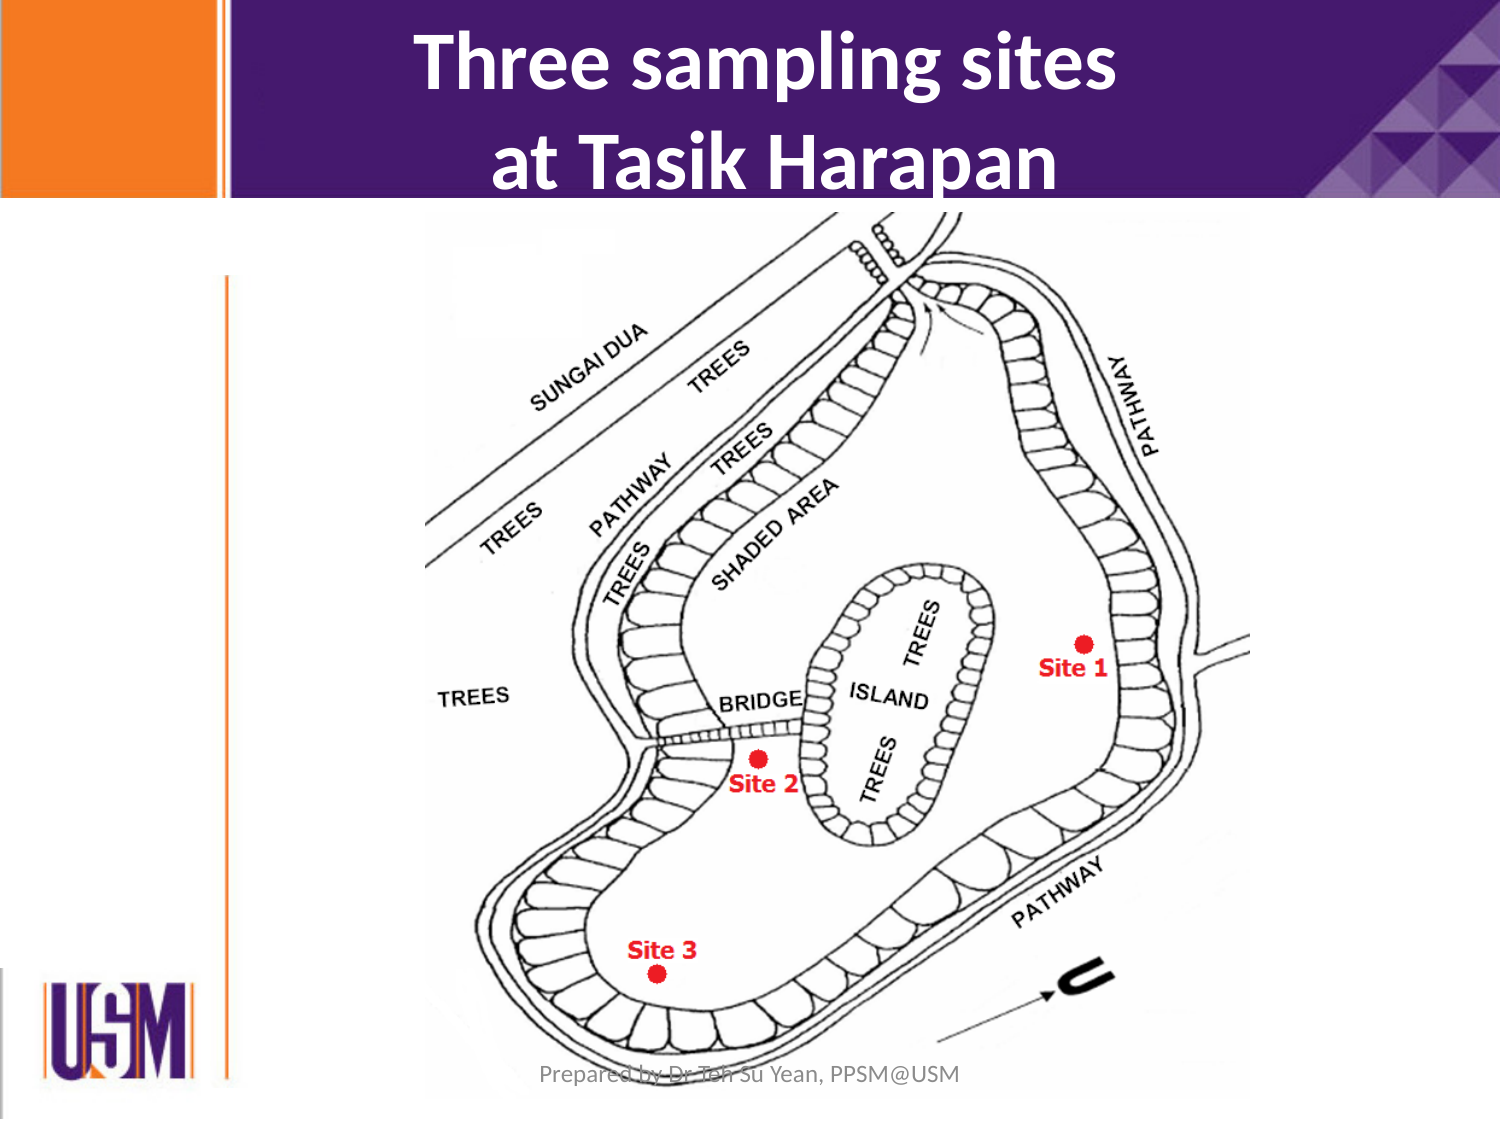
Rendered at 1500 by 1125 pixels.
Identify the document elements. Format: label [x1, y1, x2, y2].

picture [0, 275, 252, 1119]
picture [424, 212, 1251, 1099]
picture [0, 0, 1500, 198]
